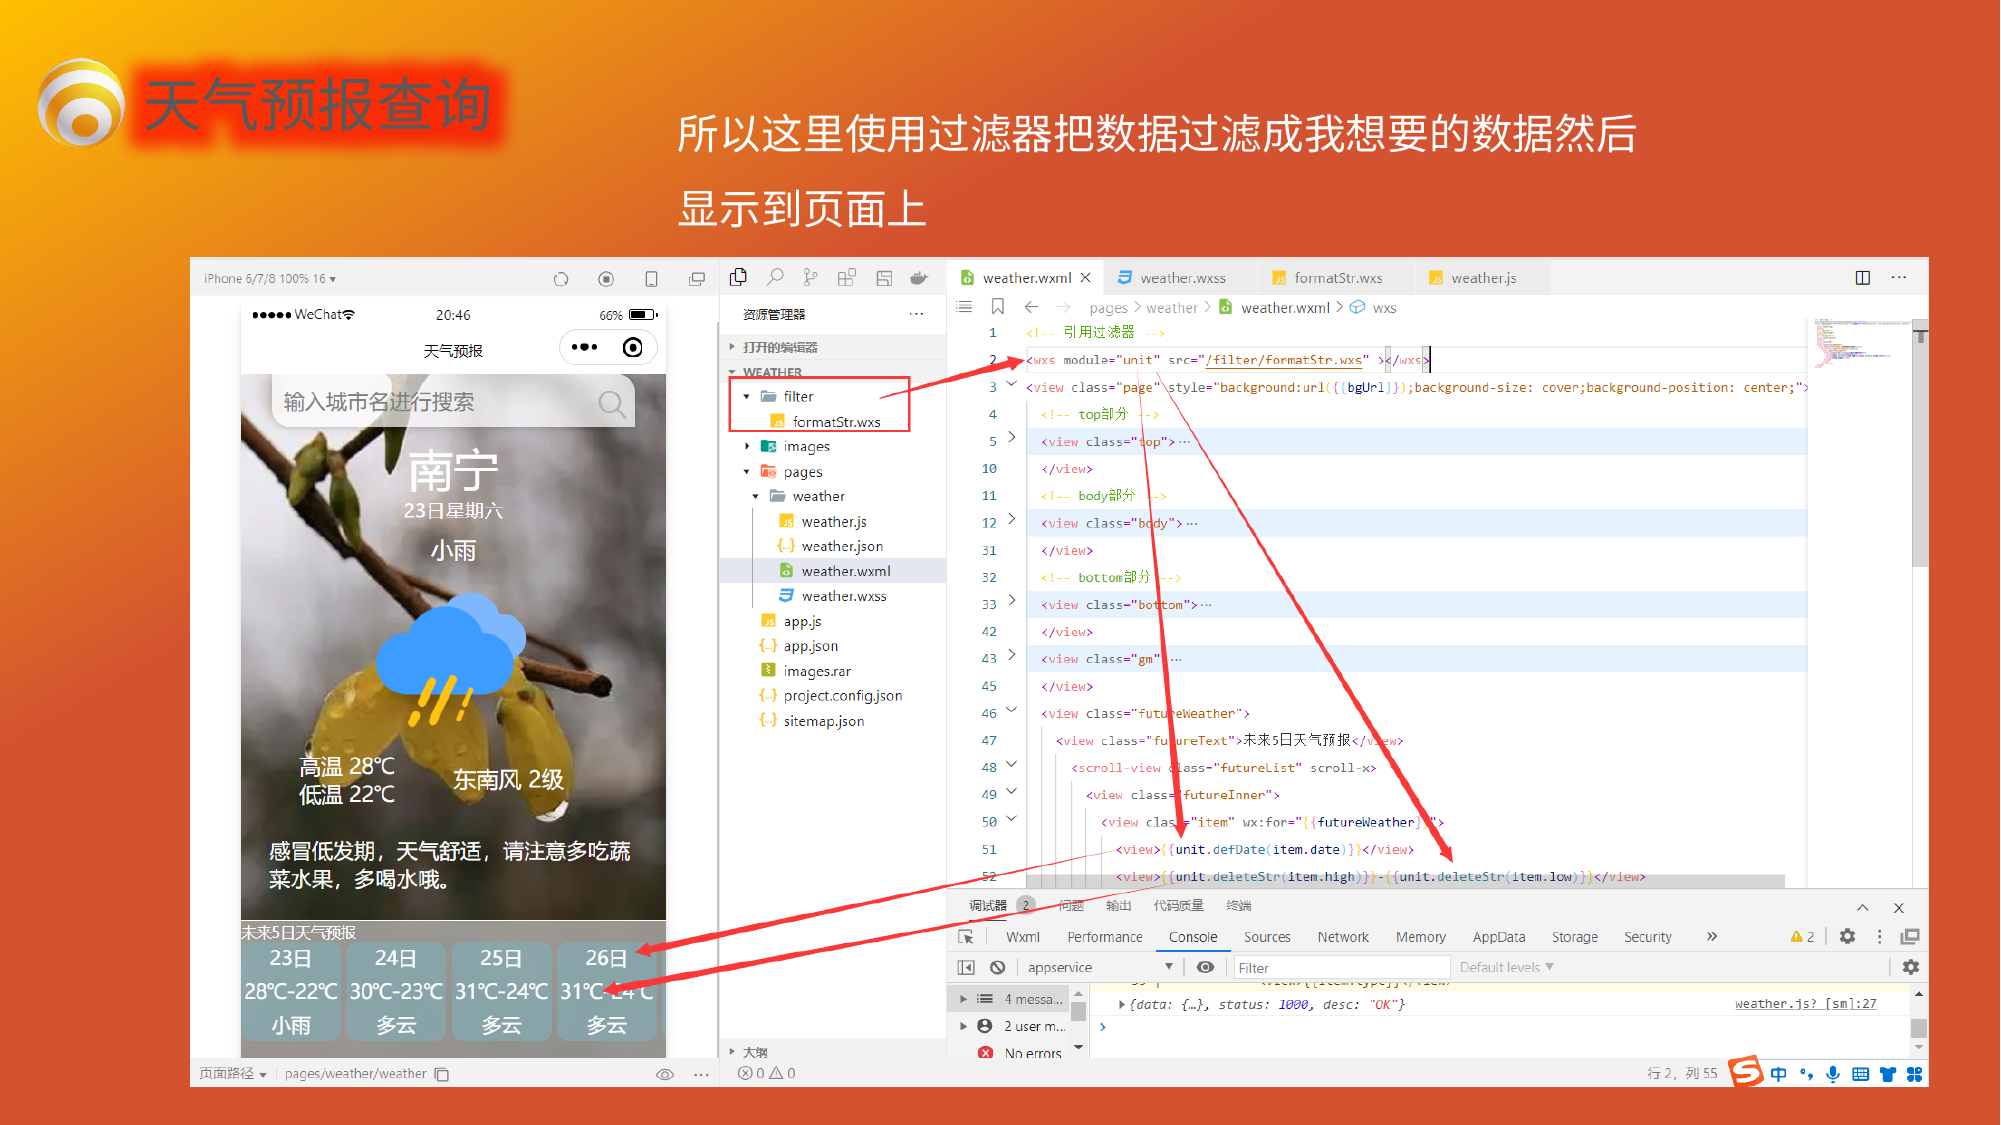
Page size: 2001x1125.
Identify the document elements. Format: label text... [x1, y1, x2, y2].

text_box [36, 58, 519, 148]
picture [190, 257, 1929, 1087]
text_box 所以这里使用过滤器把数据过滤成我想要的数据然后显示到页面上 [663, 75, 1658, 241]
